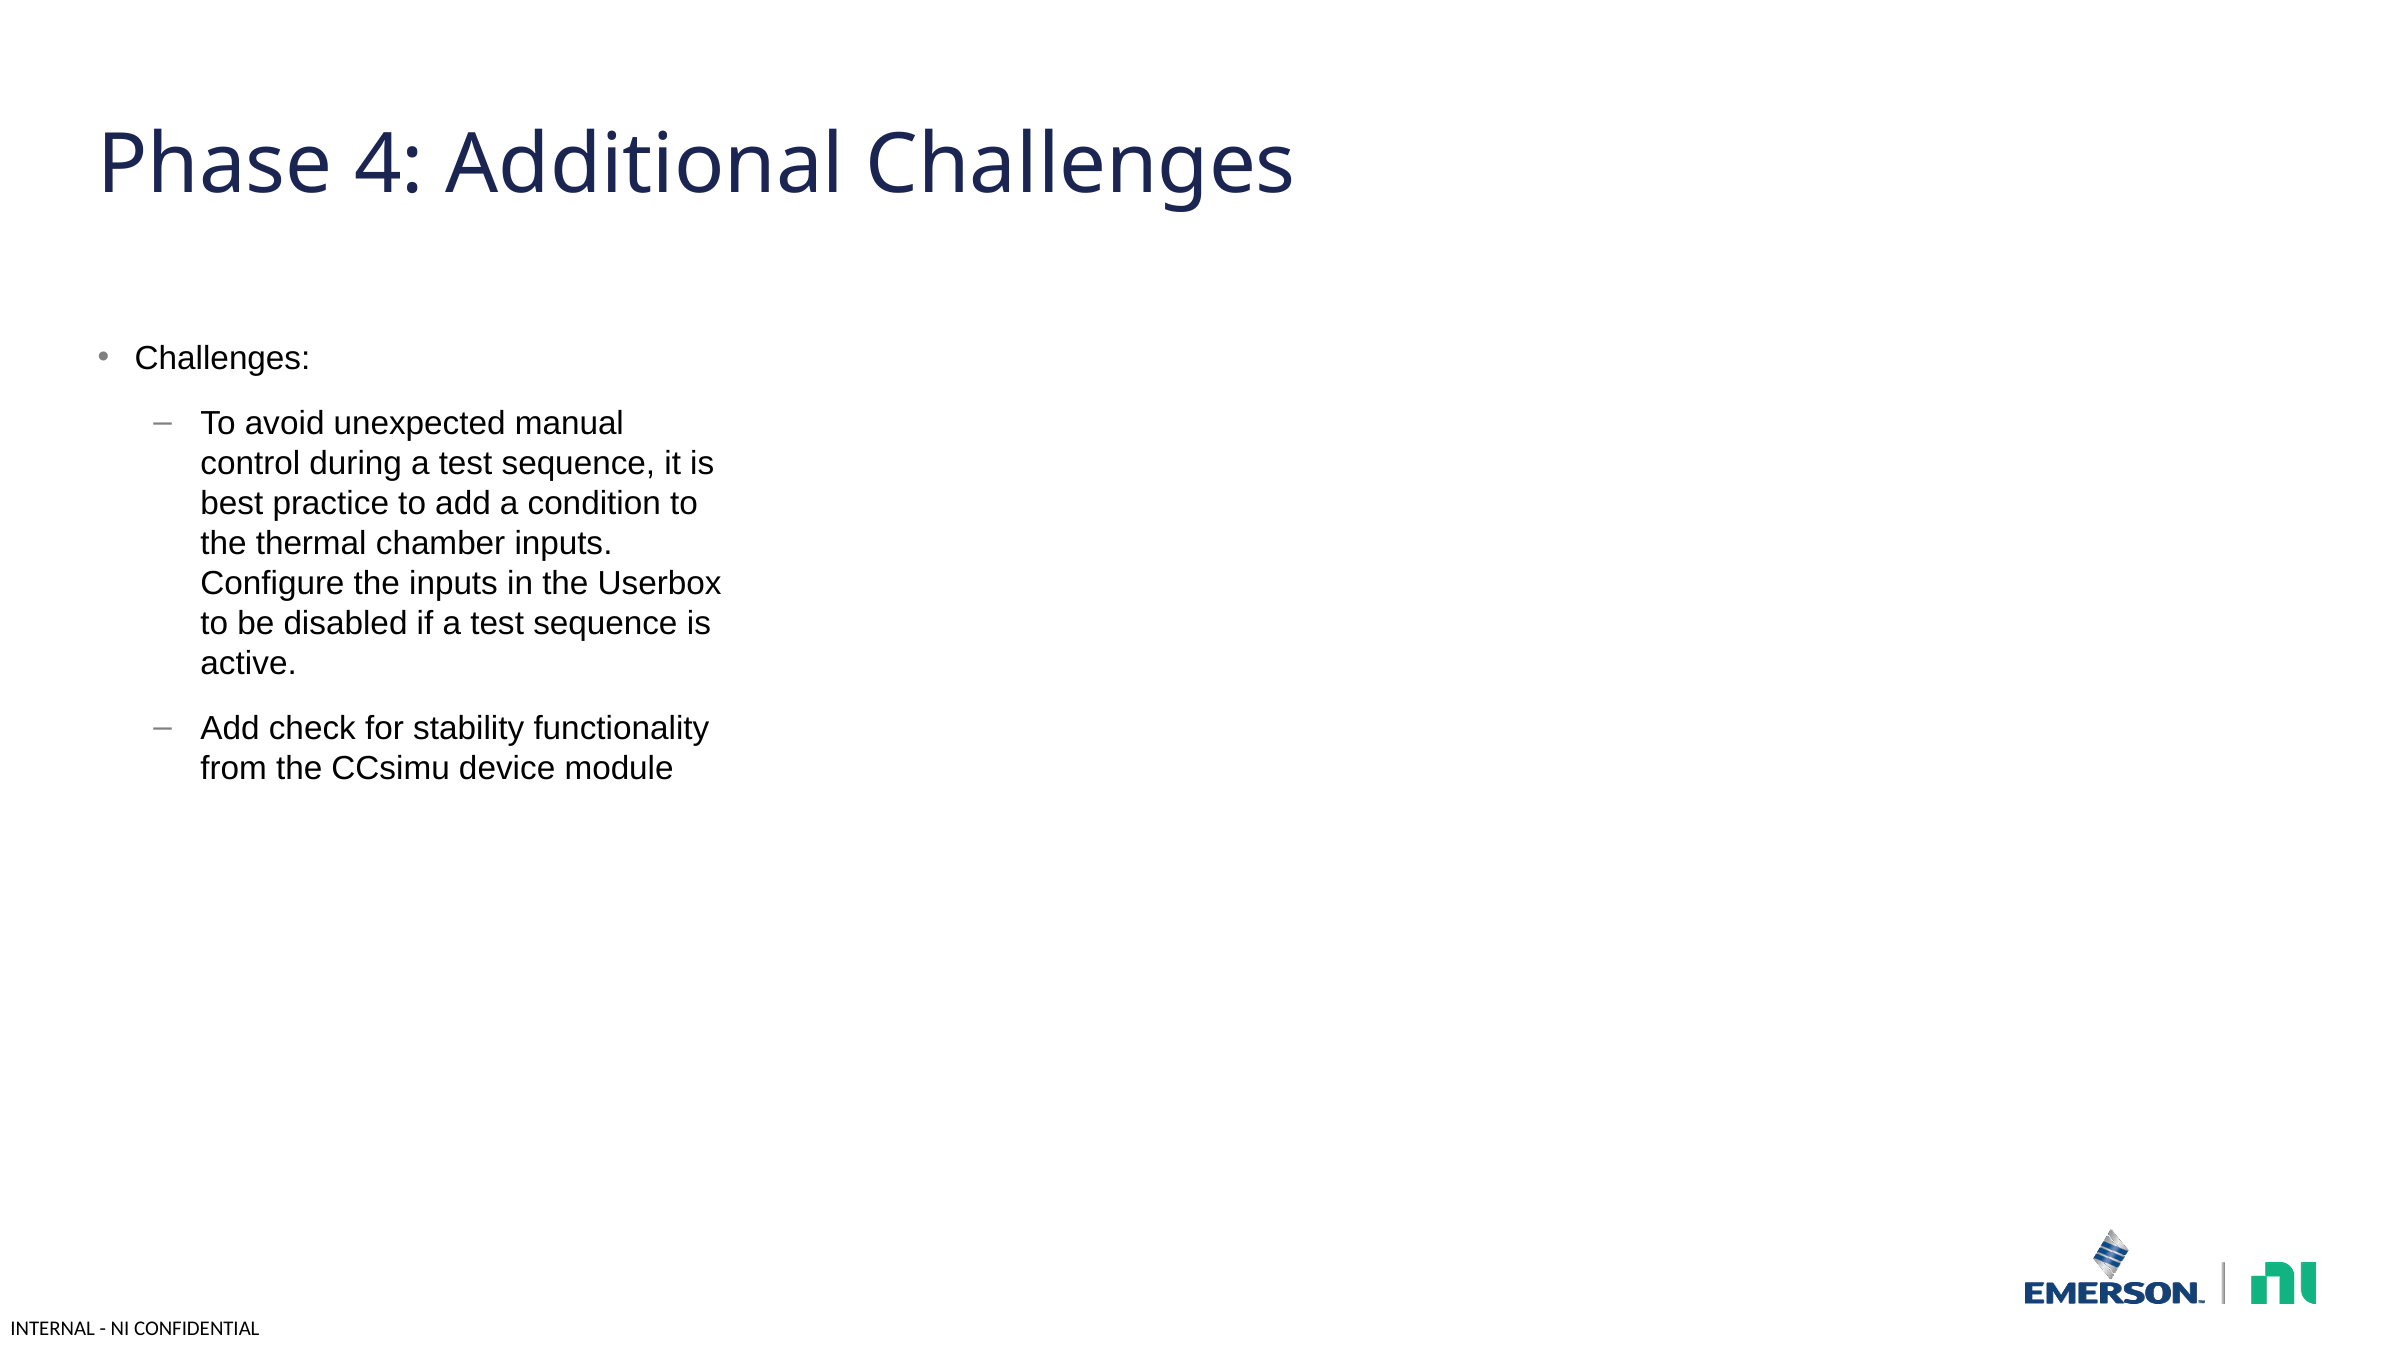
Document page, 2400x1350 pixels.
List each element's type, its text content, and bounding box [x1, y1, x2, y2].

picture [2025, 1229, 2316, 1304]
list Challenges: To avoid unexpected manual control during a test sequence, it is best practice to add a condition to the thermal chamber inputs. Configure the inputs in the Userbox to be disabled if a test sequence is active. Add check for stability functionality from the CCsimu device module [82, 321, 739, 1253]
title Phase 4: Additional Challenges [82, 54, 2318, 221]
